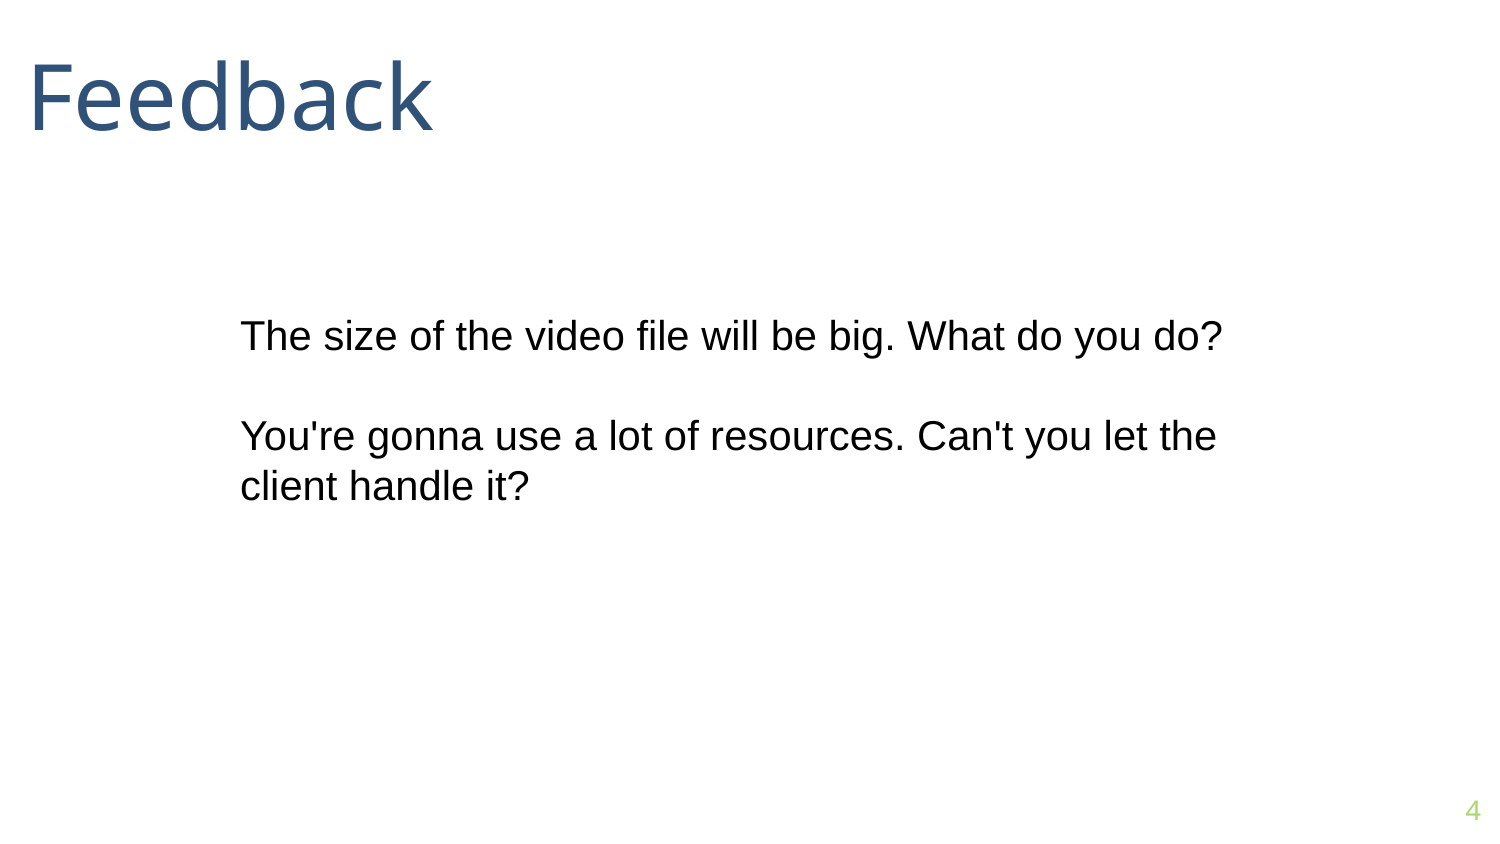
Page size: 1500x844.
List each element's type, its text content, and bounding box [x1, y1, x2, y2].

text_box The size of the video file will be big. What do you do? You're gonna use a lot of resources. Can't you let the client handle it? [225, 301, 1275, 756]
text_box Feedback [26, 8, 1060, 150]
slide_number 4 [1391, 779, 1482, 844]
